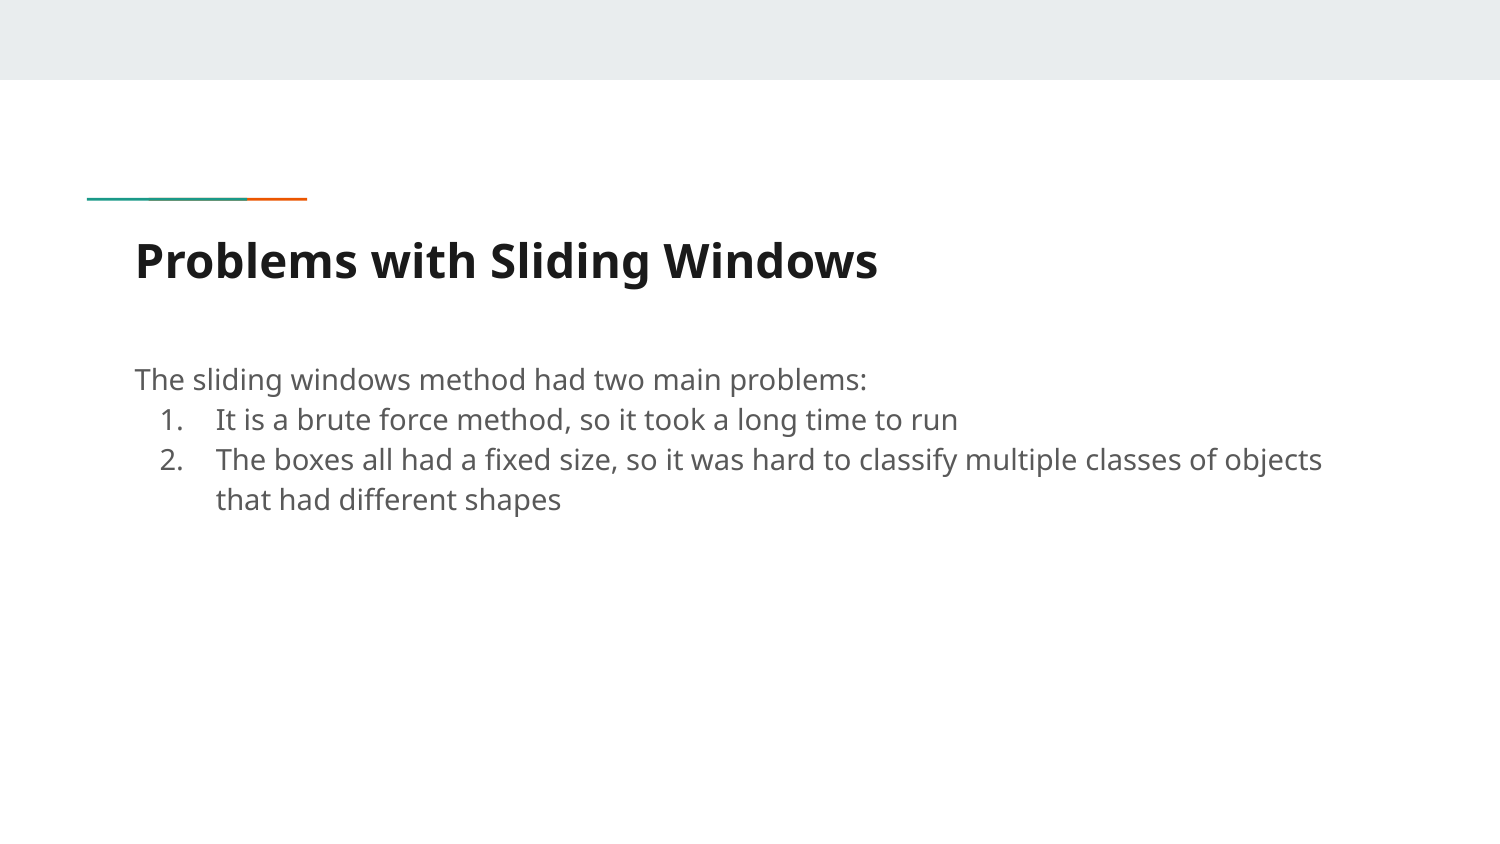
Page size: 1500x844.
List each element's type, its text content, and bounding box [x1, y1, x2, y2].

list The sliding windows method had two main problems: It is a brute force method, so it took a long time to run The boxes all had a fixed size, so it was hard to classify multiple classes of objects that had different shapes [119, 341, 1381, 712]
title Problems with Sliding Windows [119, 216, 1381, 305]
